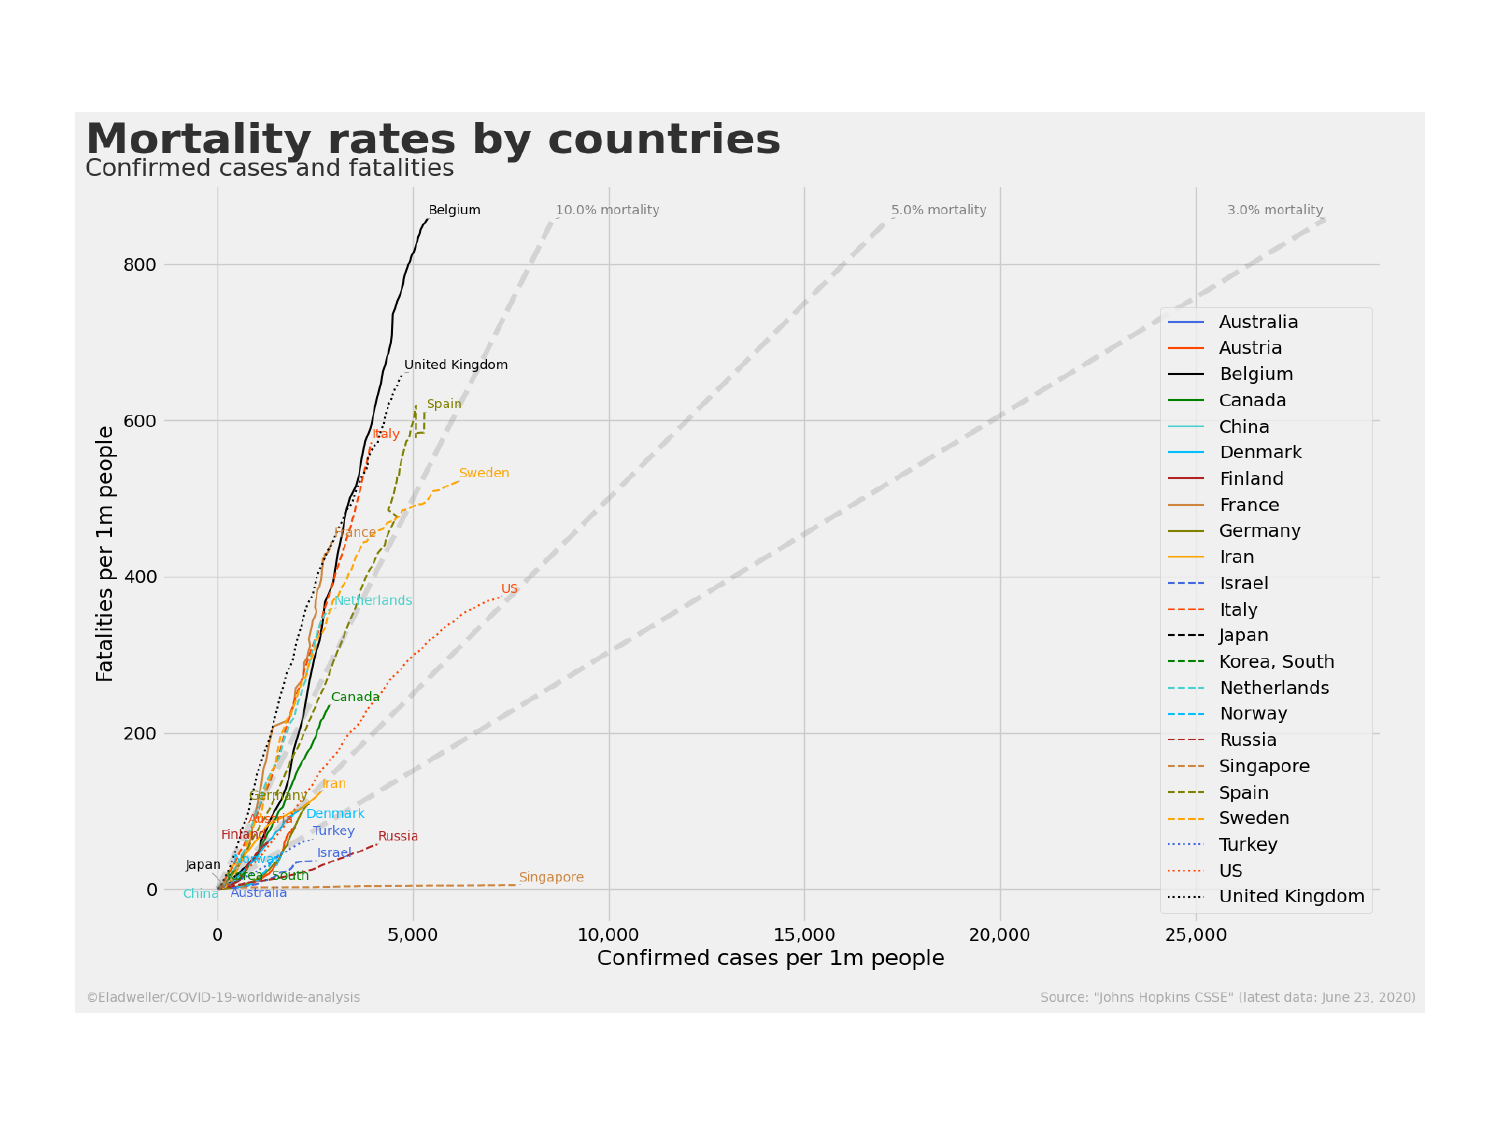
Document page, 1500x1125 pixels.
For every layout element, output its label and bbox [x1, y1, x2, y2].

picture [74, 112, 1426, 1013]
